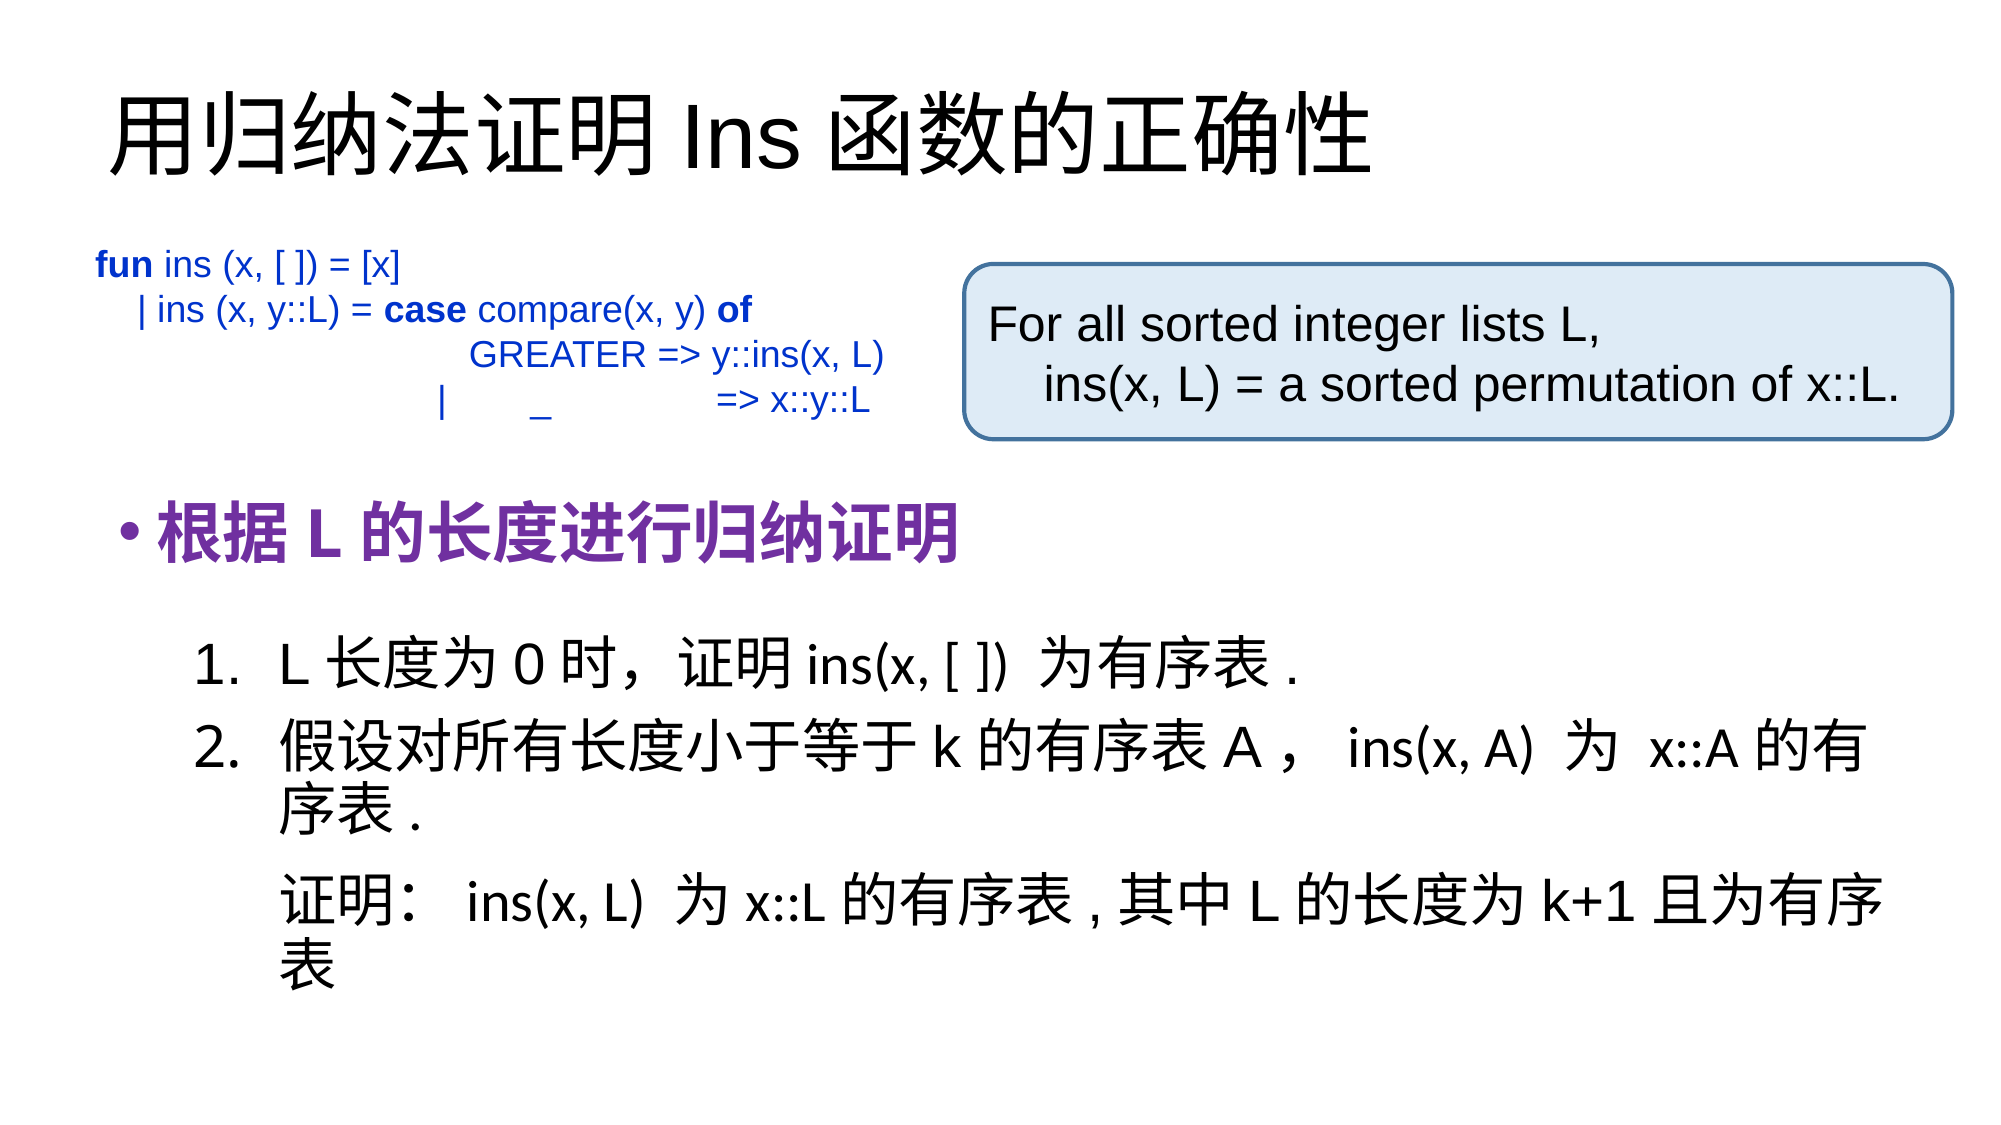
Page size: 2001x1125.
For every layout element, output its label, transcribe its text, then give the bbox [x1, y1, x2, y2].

list 根据L的长度进行归纳证明 L长度为0时，证明ins(x, [ ]) 为有序表. 假设对所有长度小于等于k的有序表A，ins(x, A) 为 x::A的有序表. 证明：ins(x, L) 为x::L的有序表,其中L的长度为k+1且为有序表 [110, 442, 1931, 1023]
text_box For all sorted integer lists L, ins(x, L) = a sorted permutation of x::L. [962, 261, 1955, 442]
title 用归纳法证明Ins函数的正确性 [99, 14, 1901, 263]
text_box fun ins (x, [ ]) = [x] | ins (x, y::L) = case compare(x, y) of GREATER => y::ins(x, L) | _ => x::y::L [80, 233, 939, 428]
